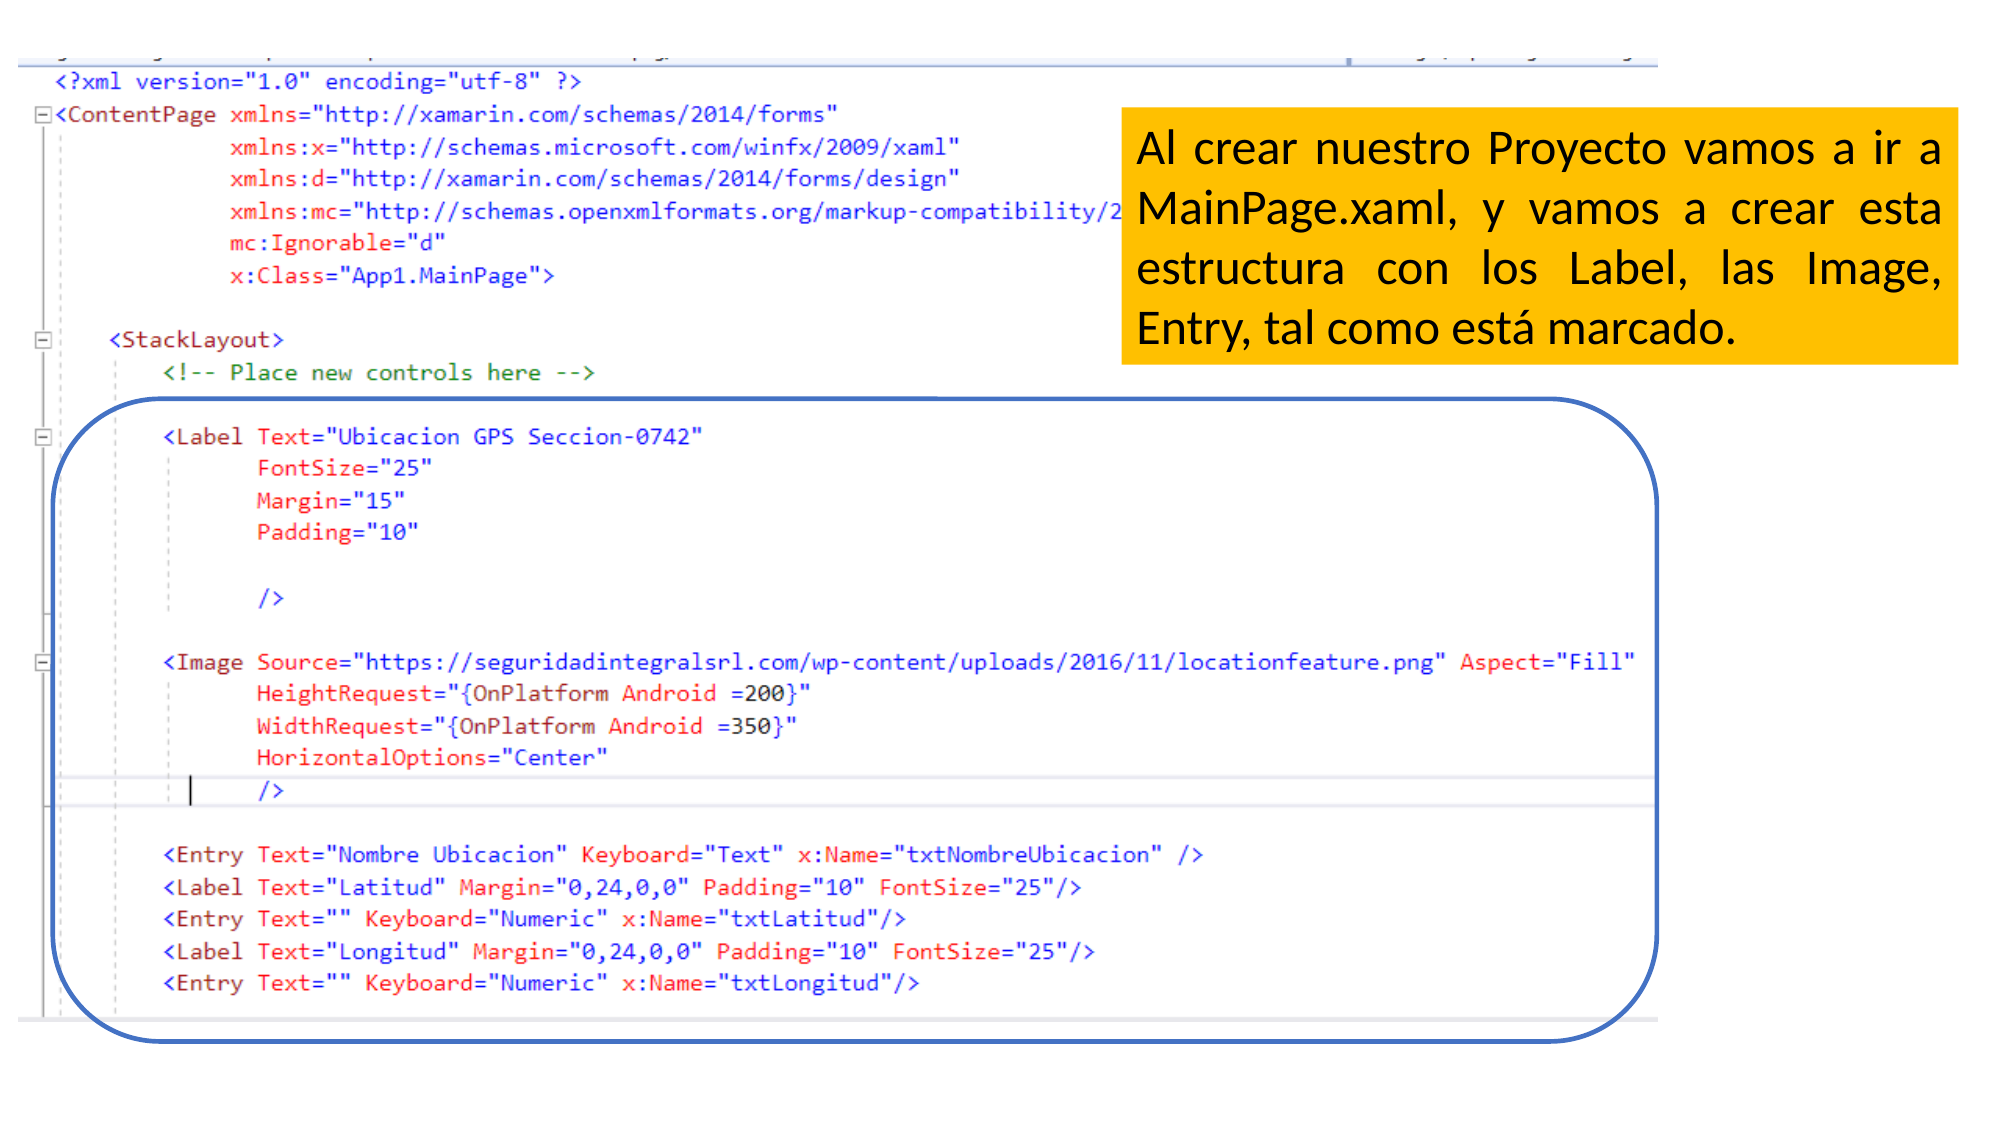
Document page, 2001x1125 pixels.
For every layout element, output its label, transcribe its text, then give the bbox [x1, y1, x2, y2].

picture [18, 58, 1658, 1022]
text_box [109, 1029, 1600, 1042]
text_box Al crear nuestro Proyecto vamos a ir a MainPage.xaml, y vamos a crear esta estructura con los Label, las Image, Entry, tal como está marcado. [1663, 107, 1959, 365]
